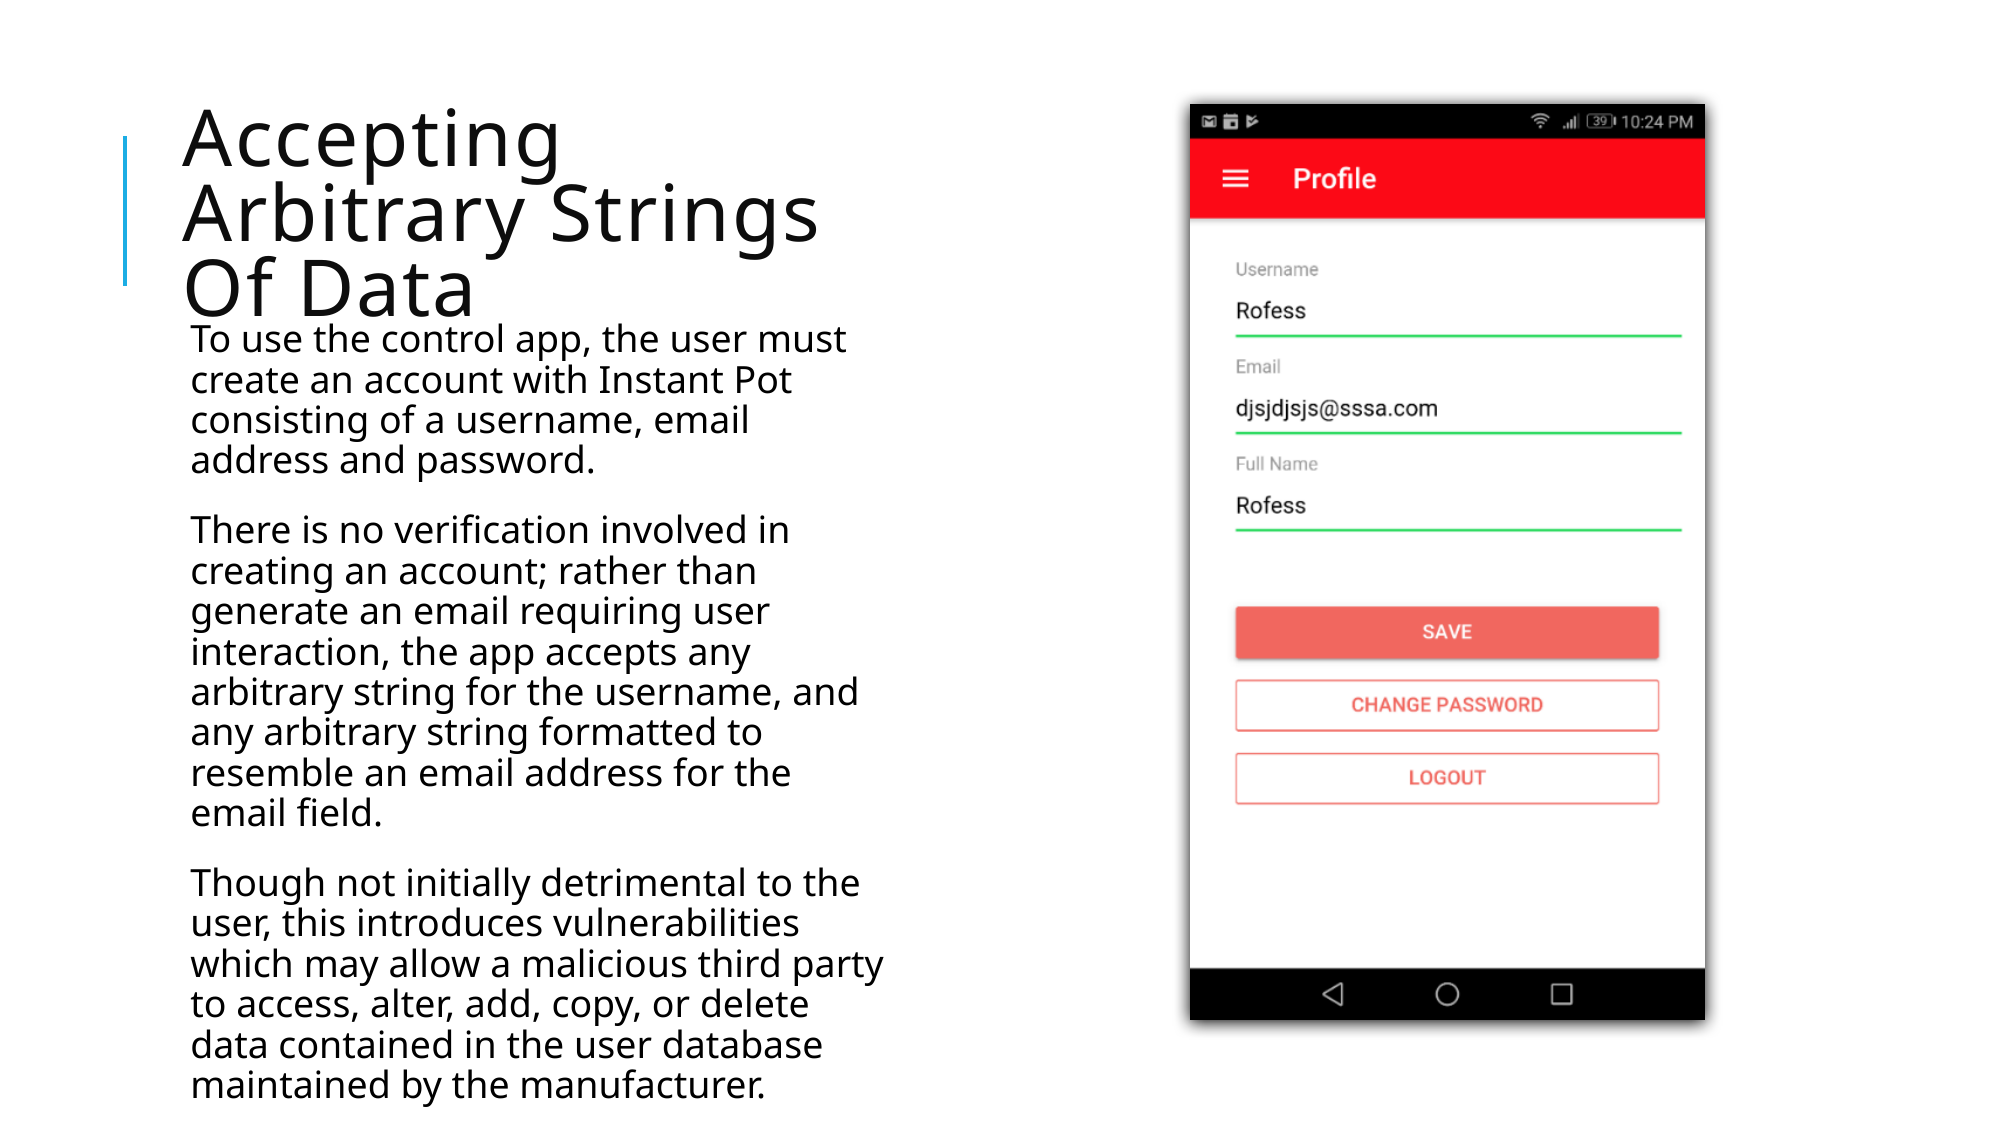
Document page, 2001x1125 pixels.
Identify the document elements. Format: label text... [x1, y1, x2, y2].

title Accepting Arbitrary Strings Of Data [168, 96, 895, 312]
list To use the control app, the user must create an account with Instant Pot consisting of a username, email address and password. There is no verification involved in creating an account; rather than generate an email requiring user interaction, the app accepts any arbitrary string for the username, and any arbitrary string formatted to resemble an email address for the email field. Though not initially detrimental to the user, this introduces vulnerabilities which may allow a malicious third party to access, alter, add, copy, or delete data contained in the user database maintained by the manufacturer. It is not possible to test this theory without the full knowledge, permission and cooperation of Instant Brands, Inc., who thus far is unresponsive to communication. [168, 312, 895, 1102]
picture [1189, 104, 1706, 1021]
